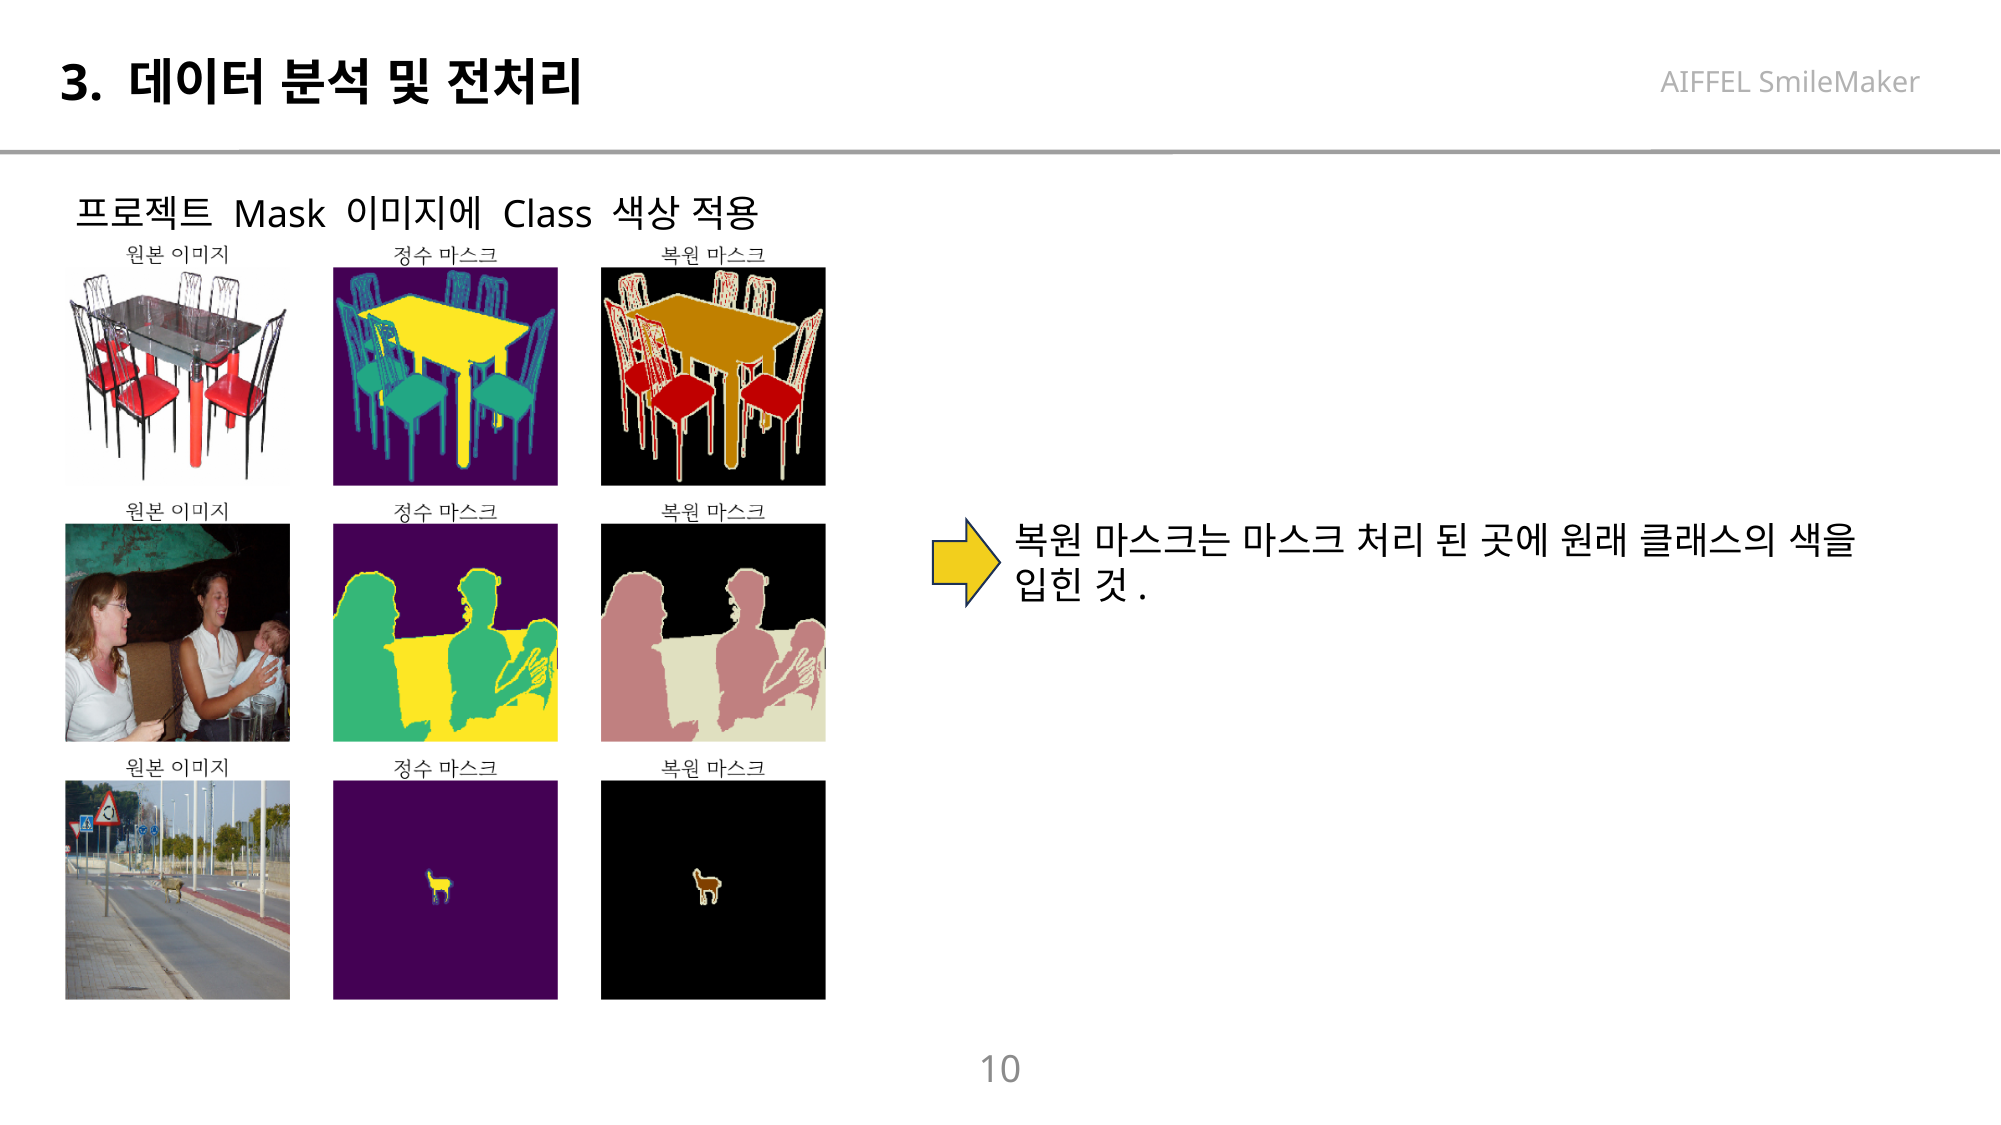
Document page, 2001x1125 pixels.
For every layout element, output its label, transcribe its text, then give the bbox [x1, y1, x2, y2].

picture [60, 237, 829, 1006]
footer AIFFEL SmileMaker [1627, 53, 1955, 114]
text_box 복원 마스크는 마스크 처리 된 곳에 원래 클래스의 색을 입힌 것. [999, 509, 1876, 615]
title 3. 데이터 분석 및 전처리 [45, 35, 1053, 133]
text_box [931, 516, 1002, 609]
text_box 프로젝트 Mask 이미지에 Class 색상 적용 [60, 182, 1063, 243]
slide_number 10 [774, 1040, 1225, 1101]
